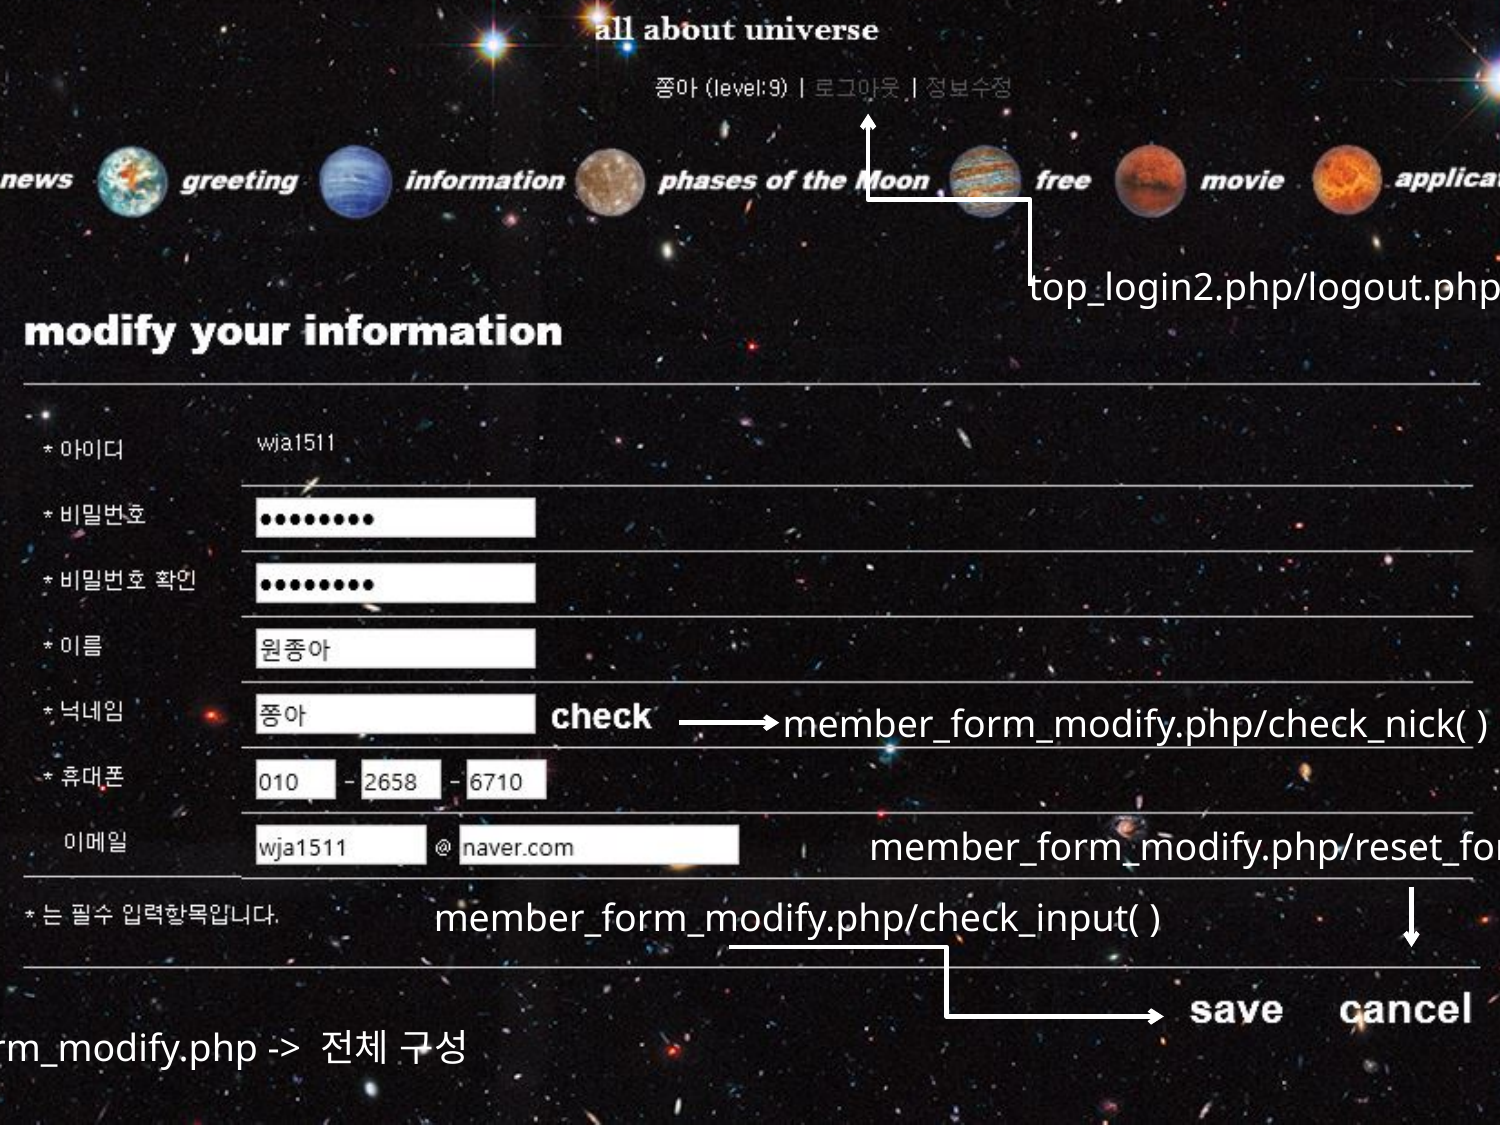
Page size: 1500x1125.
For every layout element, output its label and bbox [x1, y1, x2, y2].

list [0, 0, 1500, 1125]
text_box [728, 946, 1165, 1017]
text_box [862, 118, 1036, 281]
